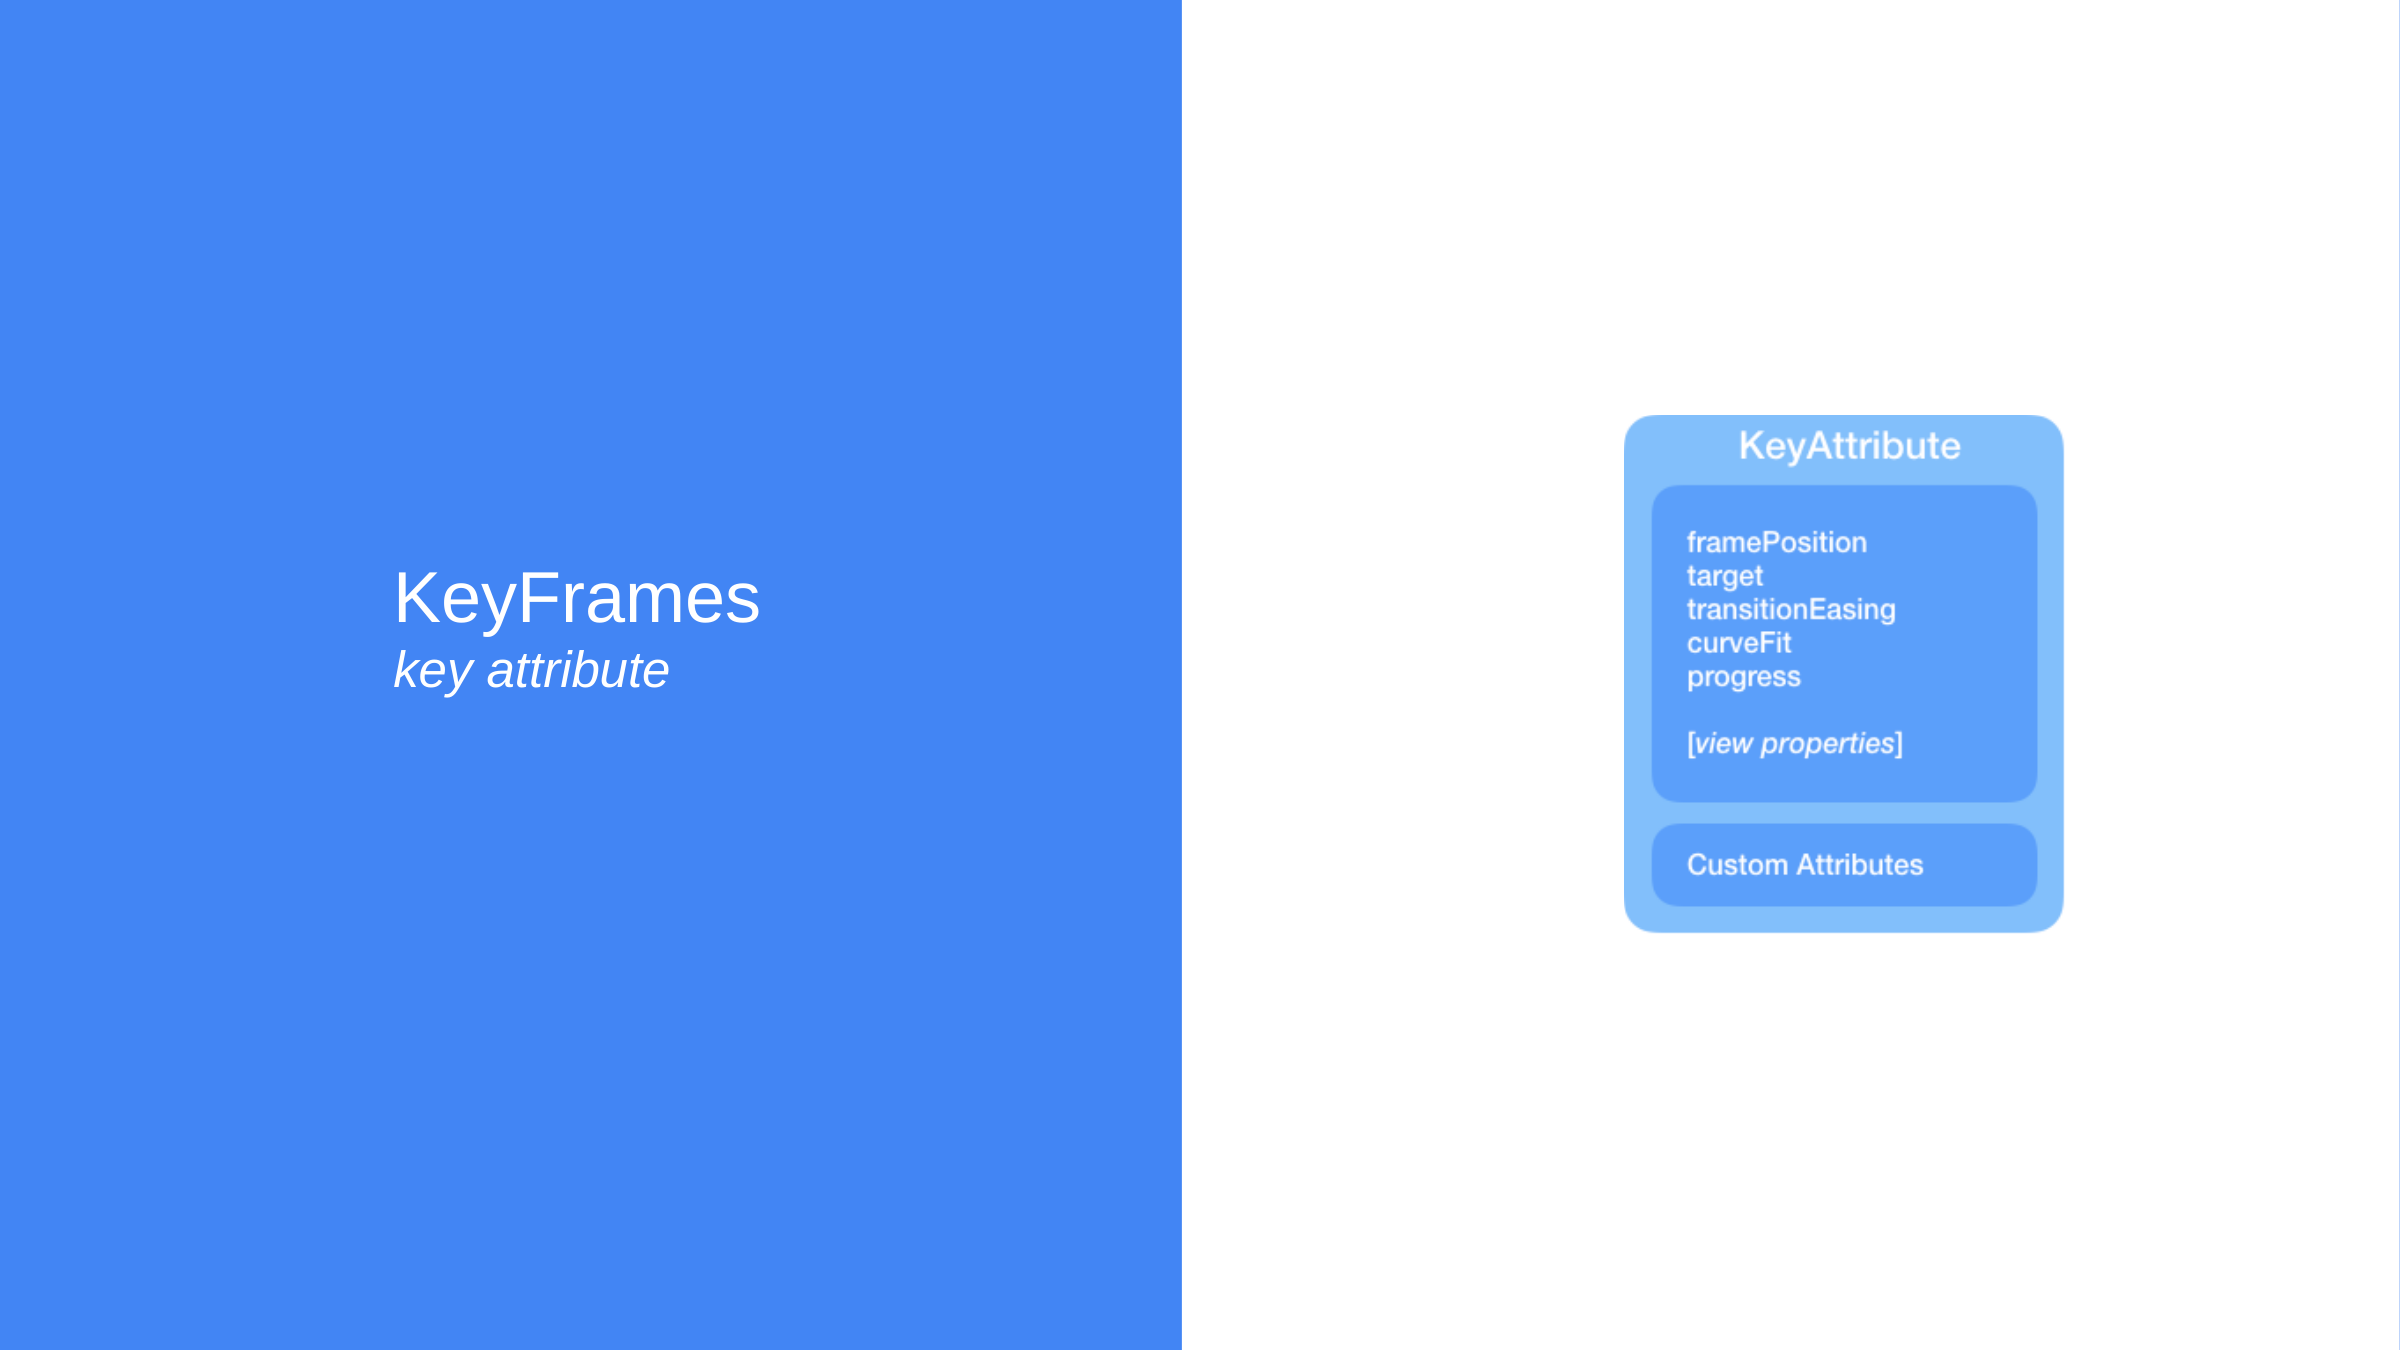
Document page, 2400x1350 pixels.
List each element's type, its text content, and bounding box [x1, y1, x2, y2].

picture [1624, 415, 2067, 935]
text_box [1181, 0, 2400, 1350]
text_box KeyFrames key attribute [386, 543, 769, 705]
